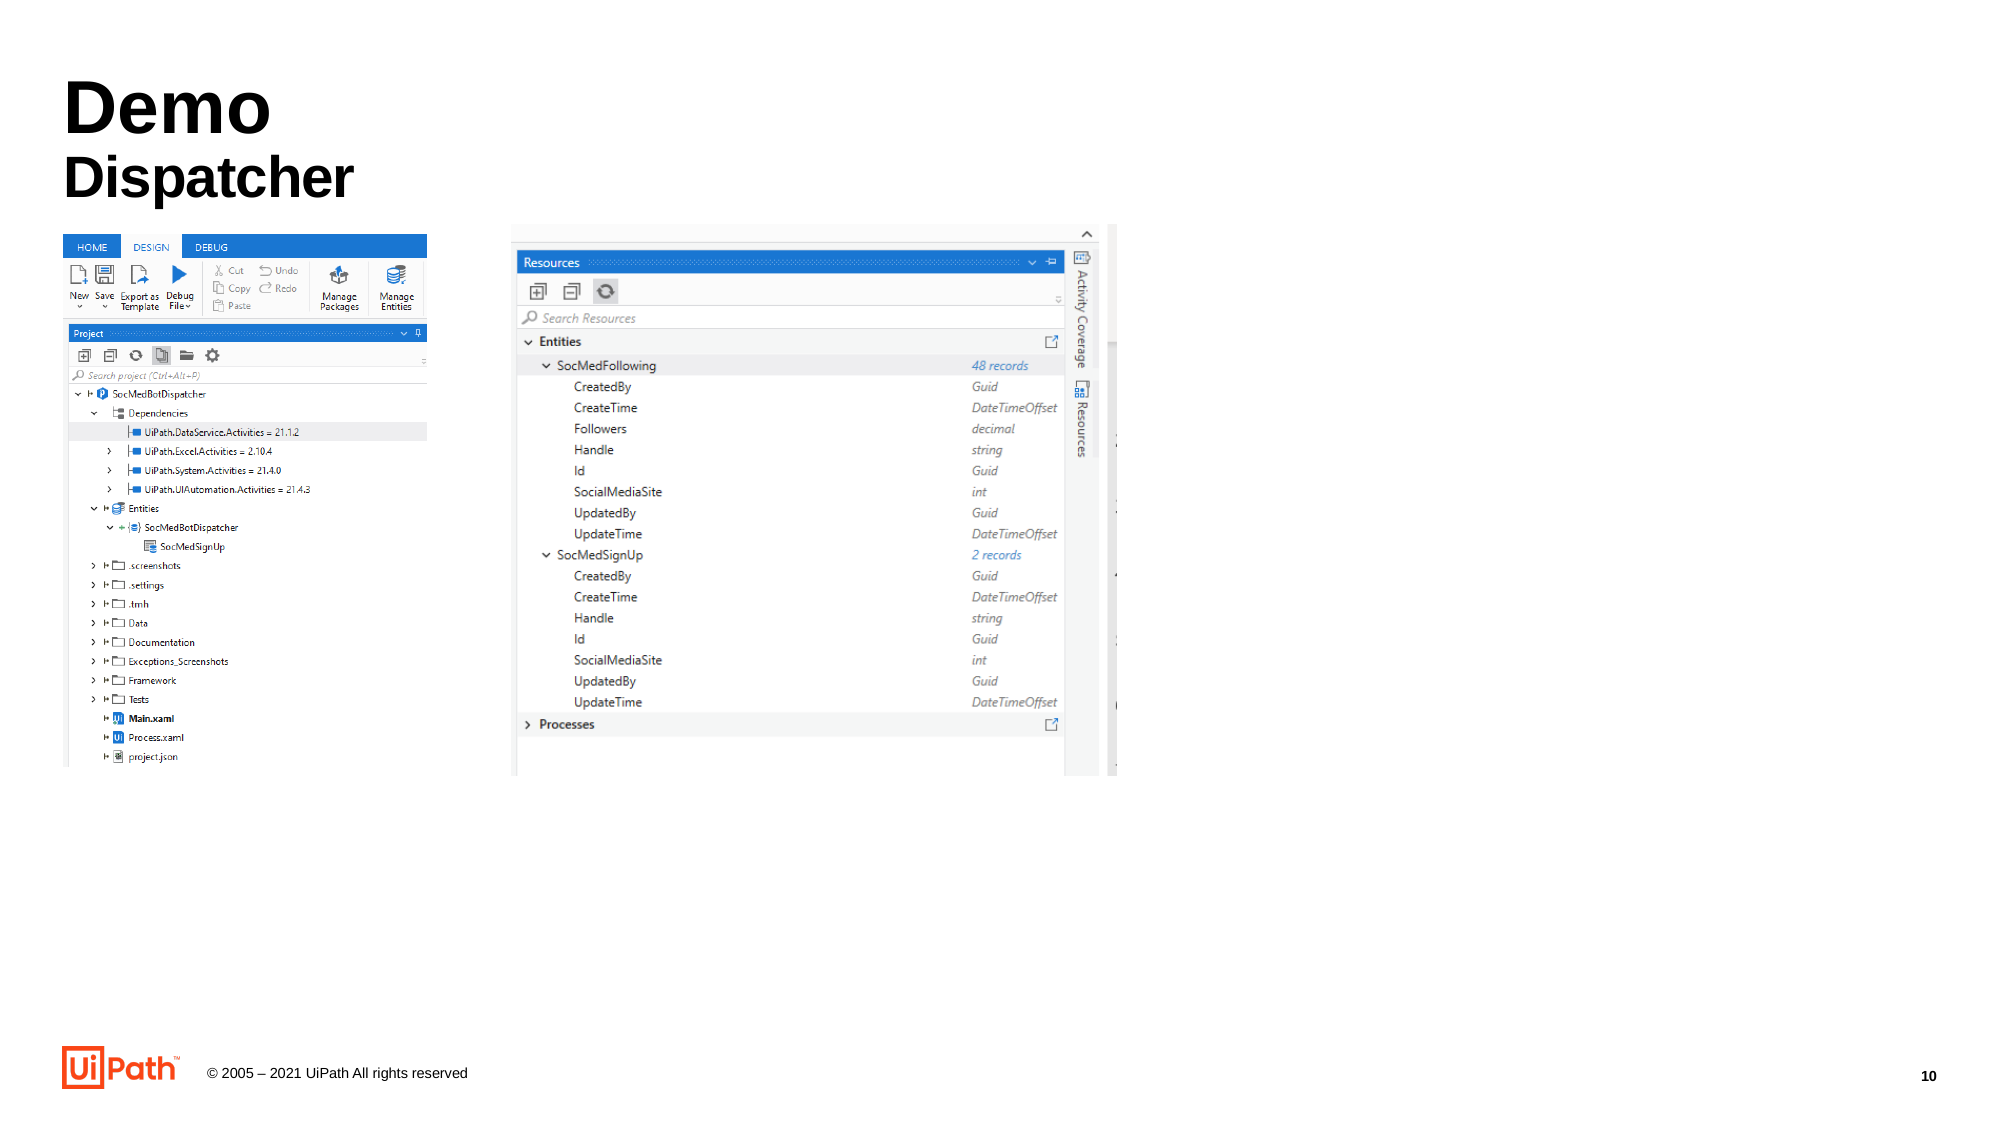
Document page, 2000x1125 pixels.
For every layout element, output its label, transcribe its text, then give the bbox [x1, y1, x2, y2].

title Dispatcher [63, 149, 1939, 300]
picture [62, 1046, 180, 1089]
picture [63, 234, 427, 767]
slide_number 10 [1804, 1066, 1937, 1086]
list Demo [63, 58, 694, 135]
picture [511, 224, 1118, 777]
